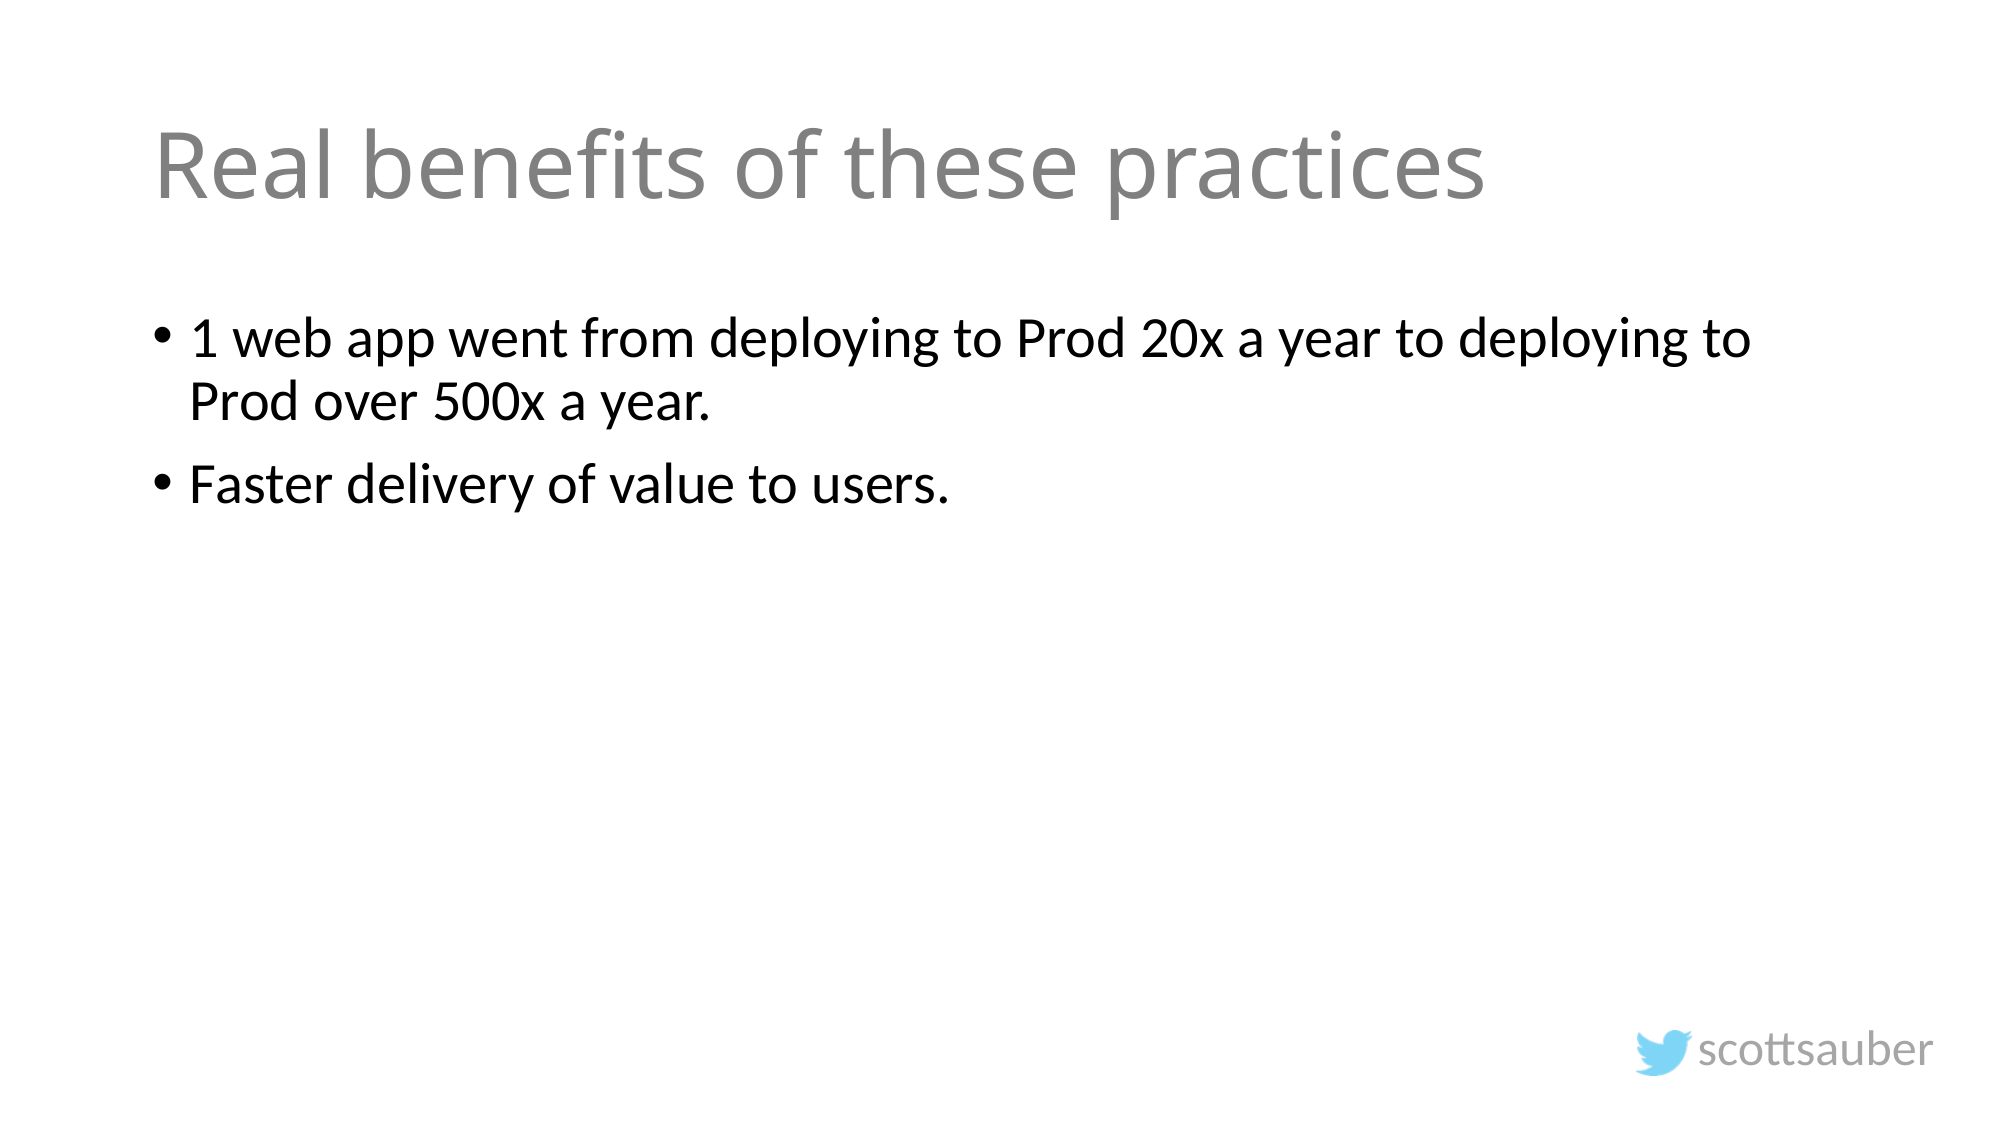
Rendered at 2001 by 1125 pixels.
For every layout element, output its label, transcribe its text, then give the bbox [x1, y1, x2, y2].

title Real benefits of these practices [137, 59, 1863, 278]
list 1 web app went from deploying to Prod 20x a year to deploying to Prod over 500x a year. Faster delivery of value to users. [137, 299, 1863, 1014]
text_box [1635, 1014, 1986, 1093]
